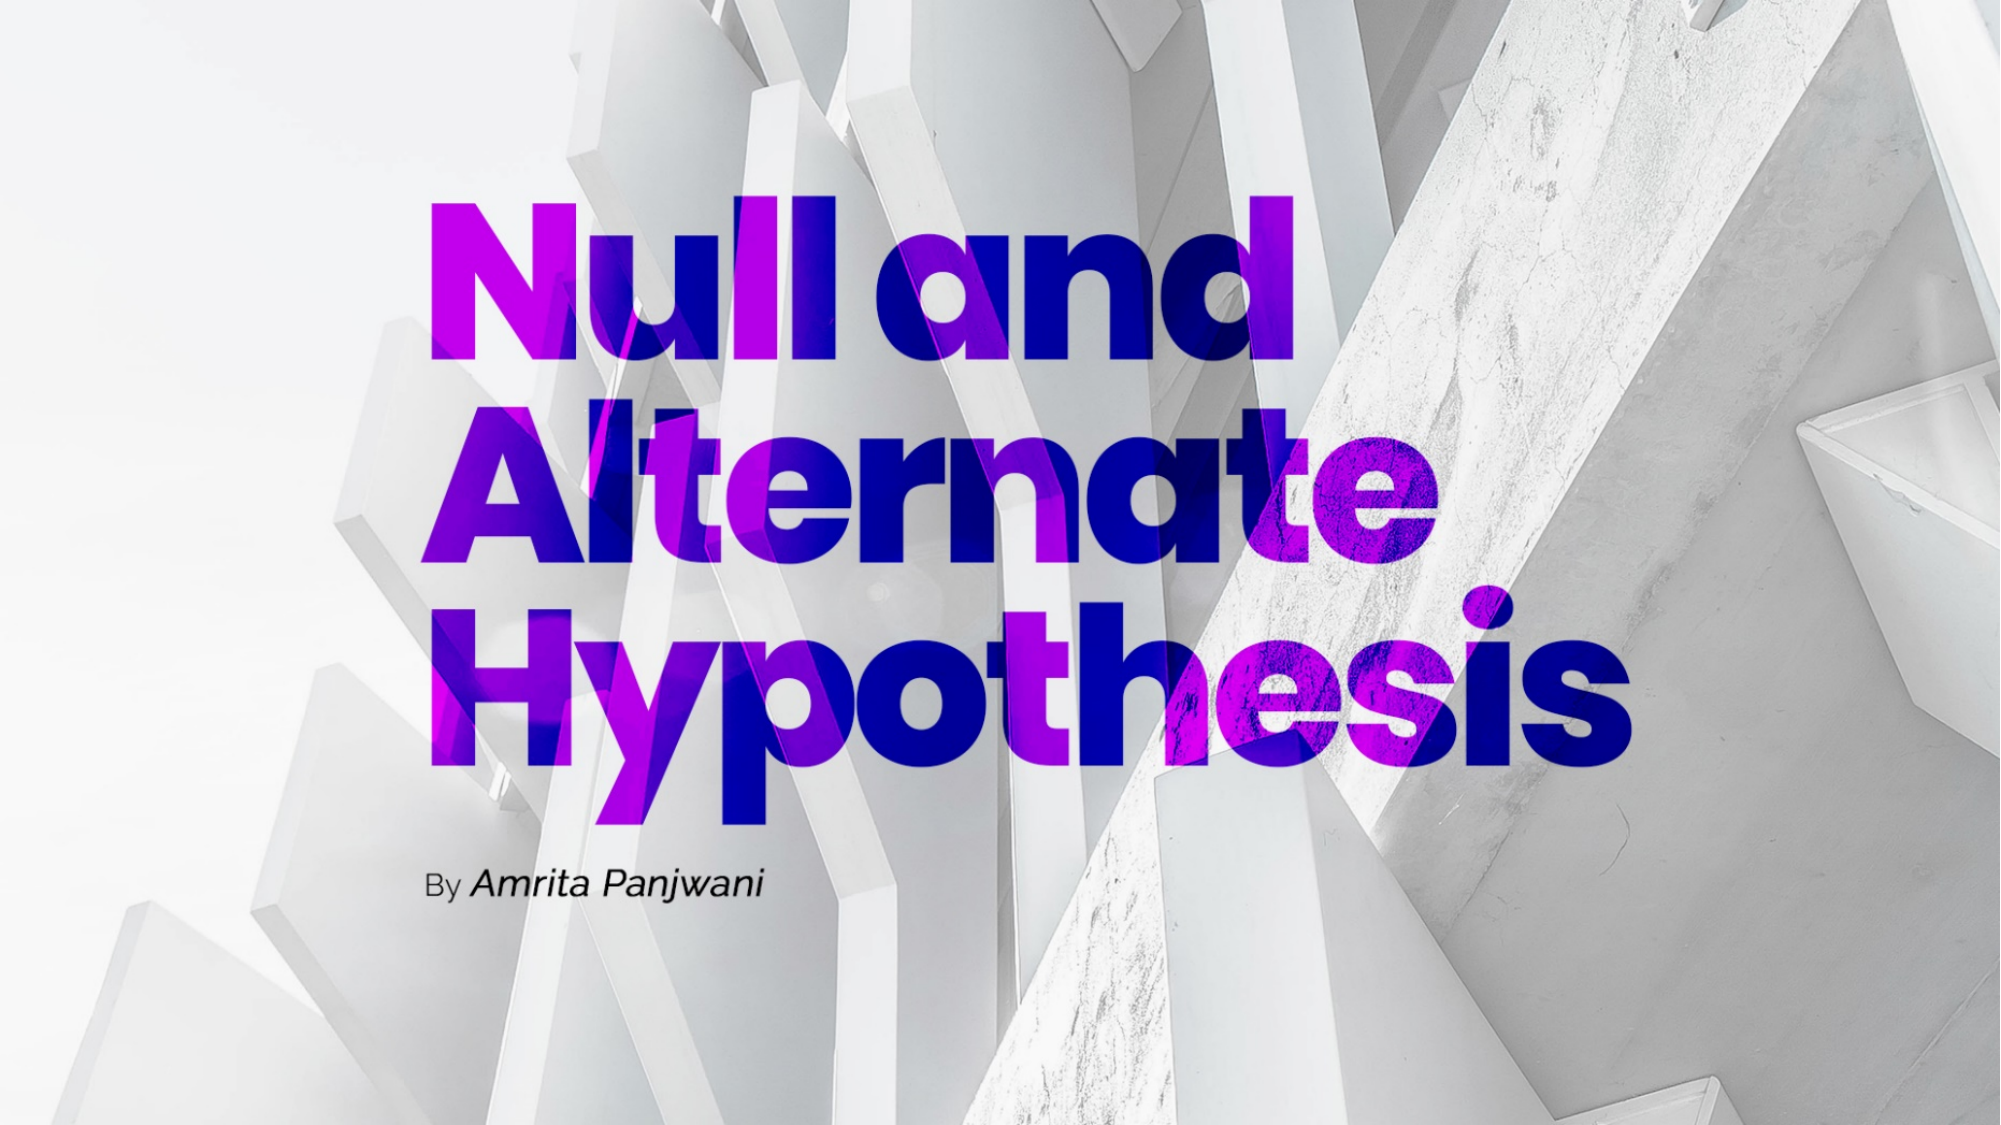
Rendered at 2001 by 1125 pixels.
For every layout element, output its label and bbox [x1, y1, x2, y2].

list [0, 0, 2000, 1125]
